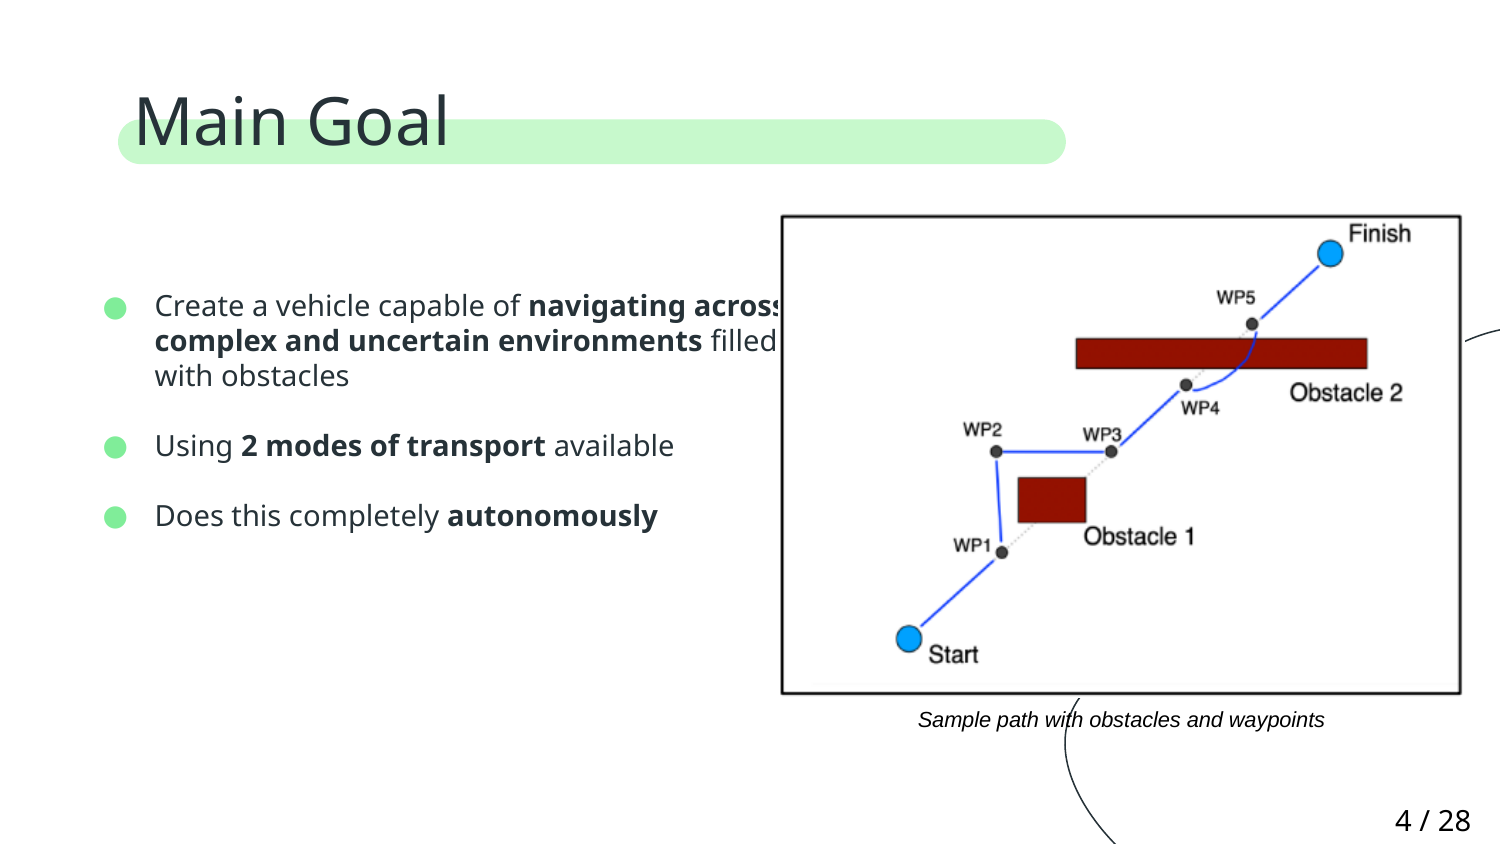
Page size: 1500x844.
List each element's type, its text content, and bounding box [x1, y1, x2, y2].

title Main Goal [118, 63, 1382, 165]
picture [778, 209, 1465, 699]
text_box 4 / 28 [1380, 794, 1500, 844]
text_box Sample path with obstacles and waypoints [783, 705, 1461, 740]
text_box Create a vehicle capable of navigating across complex and uncertain environments filled with obstacles Using 2 modes of transport available Does this completely autonomously [64, 272, 773, 669]
